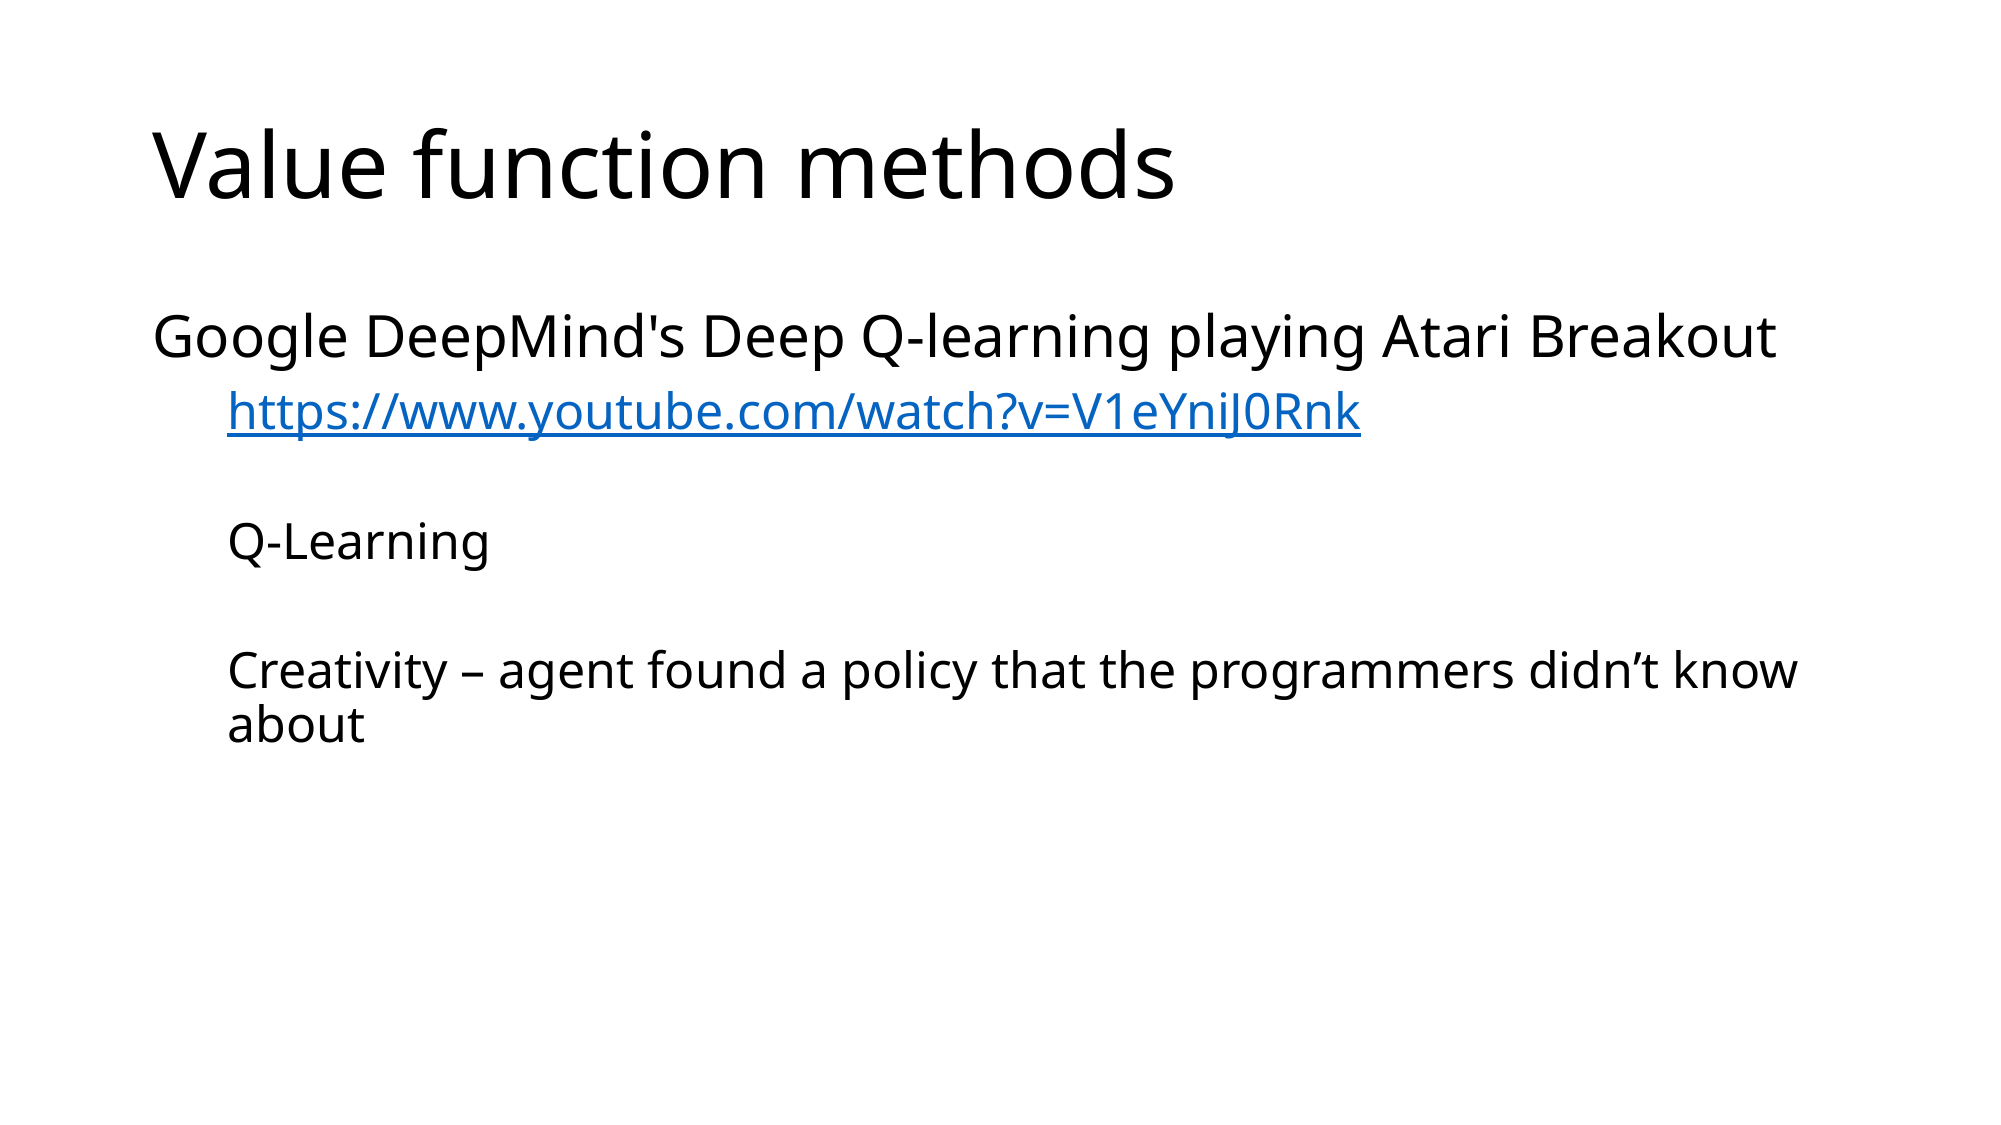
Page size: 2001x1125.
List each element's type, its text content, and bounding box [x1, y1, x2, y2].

title Value function methods [137, 59, 1863, 278]
list Google DeepMind's Deep Q-learning playing Atari Breakout https://www.youtube.com/watch?v=V1eYniJ0Rnk Q-Learning Creativity – agent found a policy that the programmers didn’t know about [137, 299, 1863, 983]
